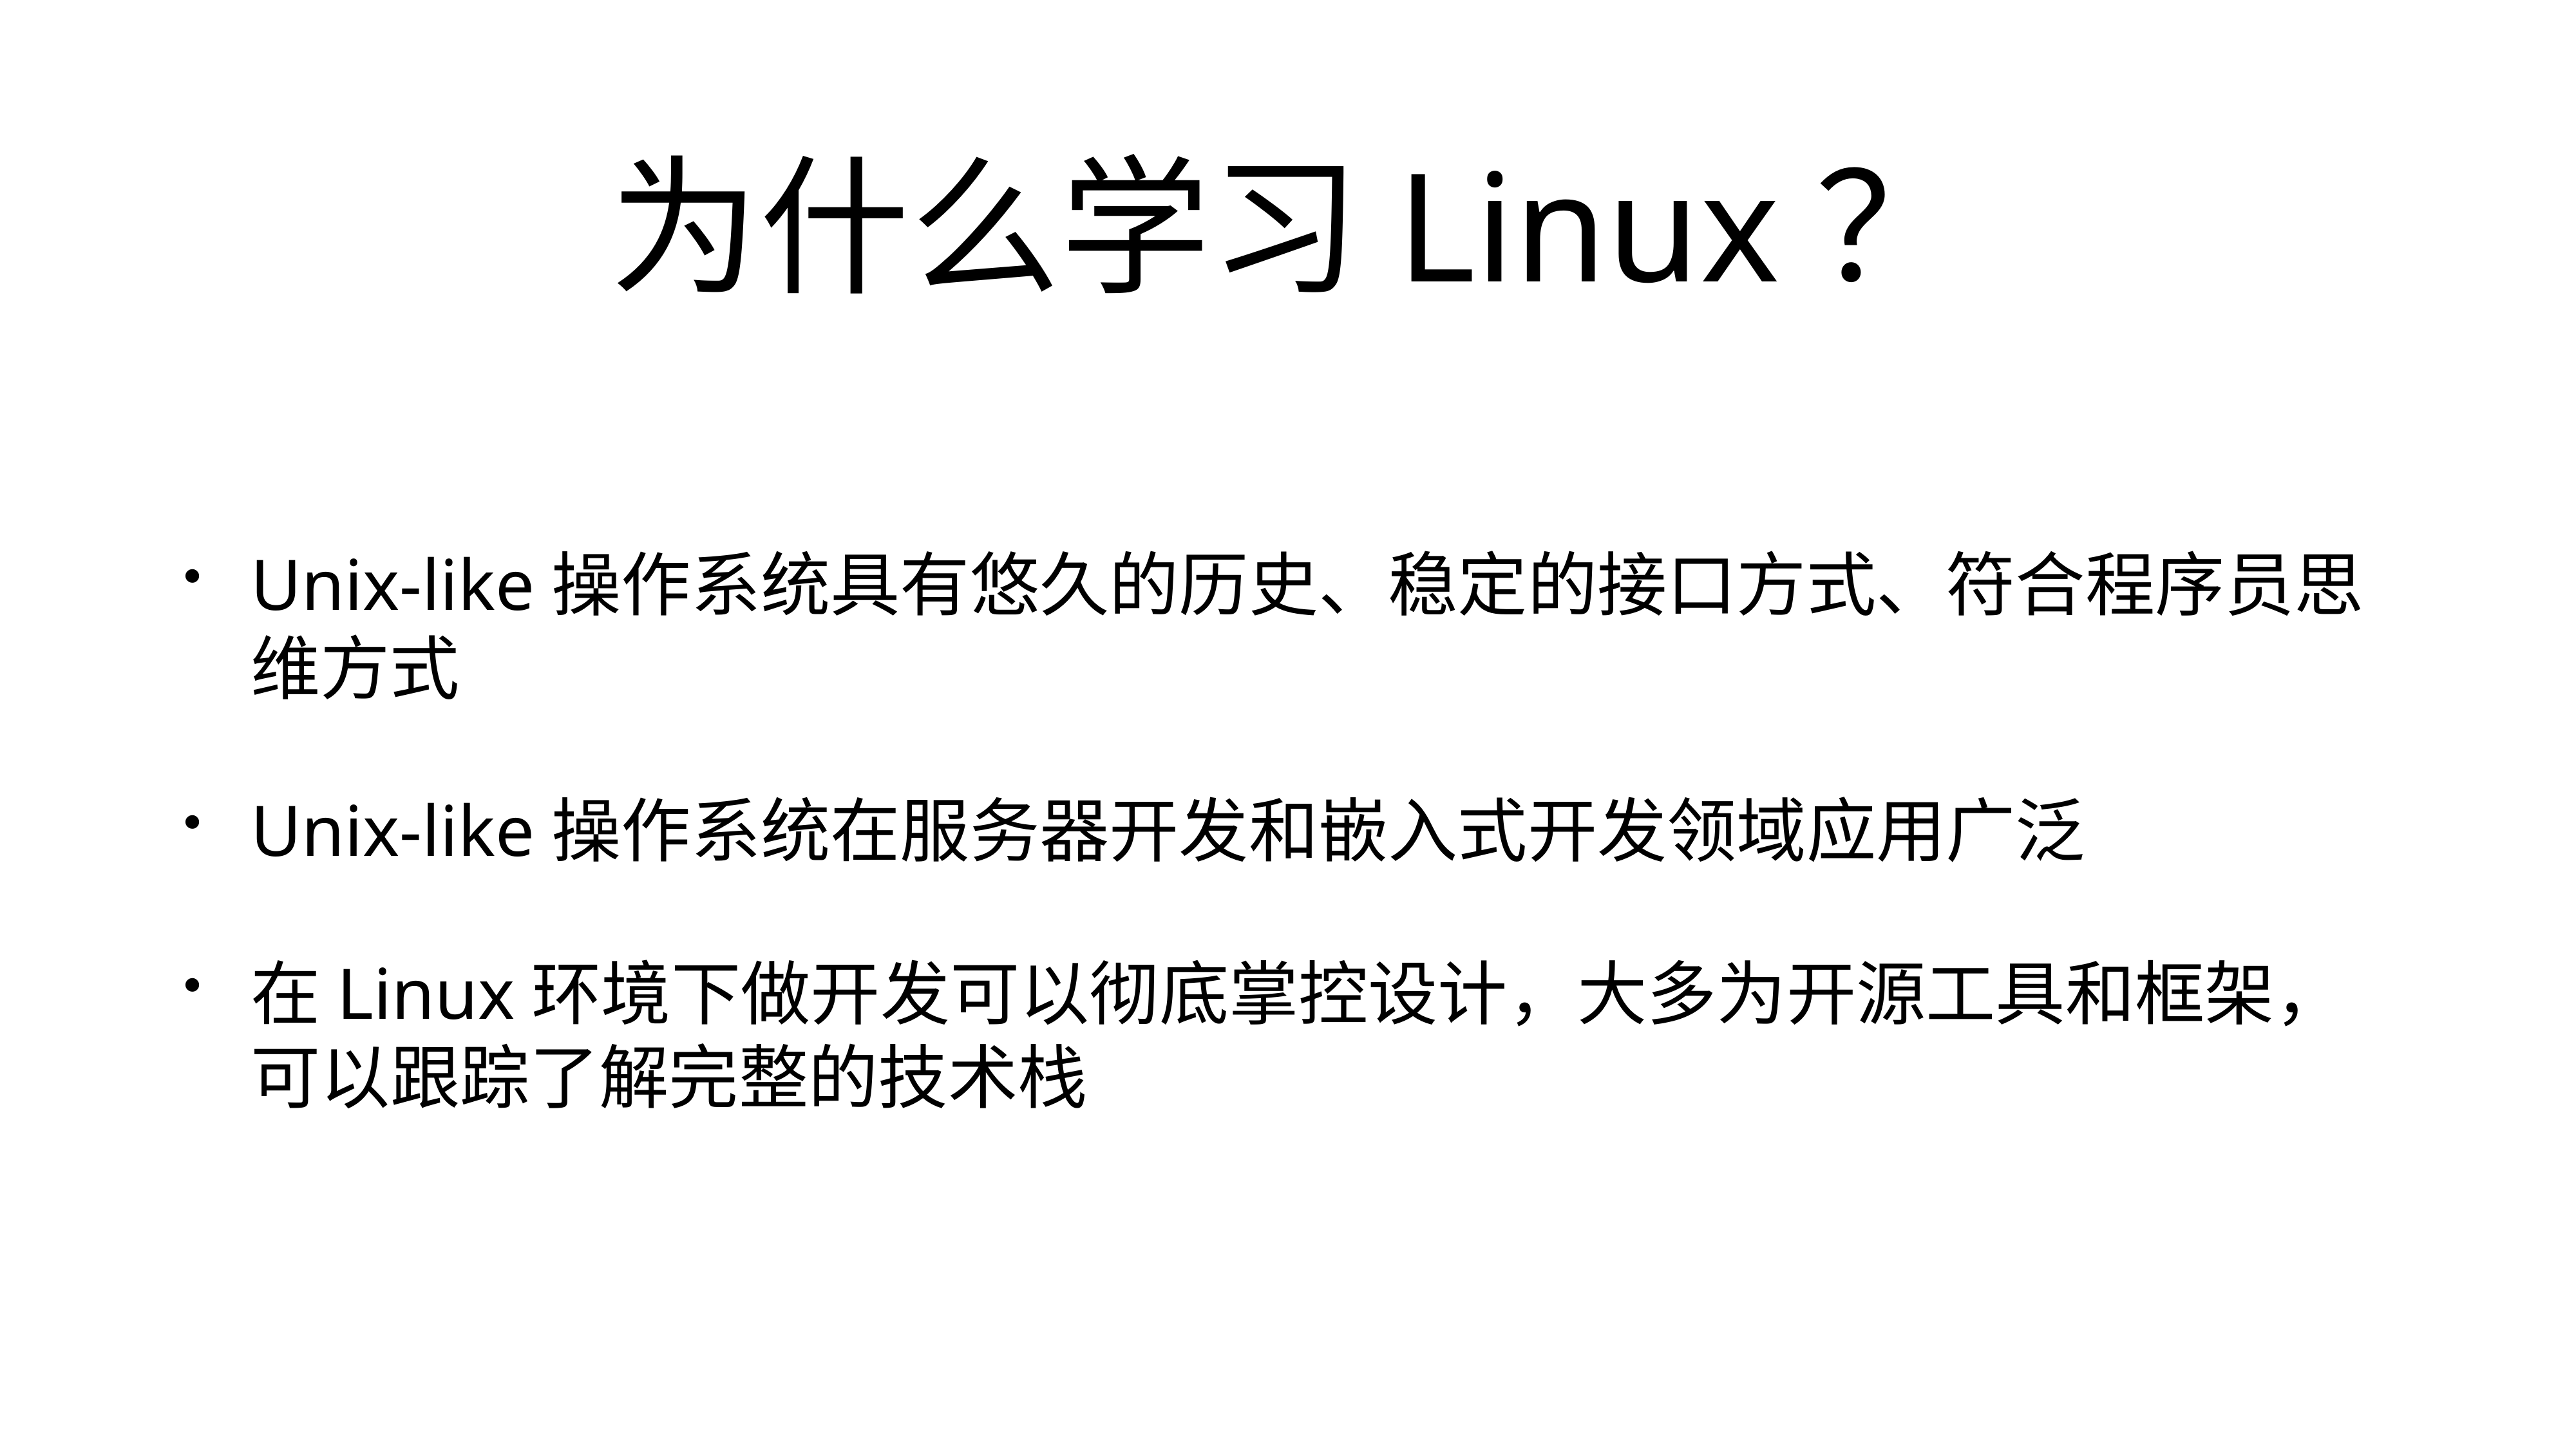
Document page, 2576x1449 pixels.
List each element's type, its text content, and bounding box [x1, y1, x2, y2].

list Unix-like操作系统具有悠久的历史、稳定的接口方式、符合程序员思维方式 Unix-like操作系统在服务器开发和嵌入式开发领域应用广泛 在Linux环境下做开发可以彻底掌控设计，大多为开源工具和框架，可以跟踪了解完整的技术栈 [178, 341, 2398, 1316]
title 为什么学习Linux？ [178, 100, 2398, 341]
